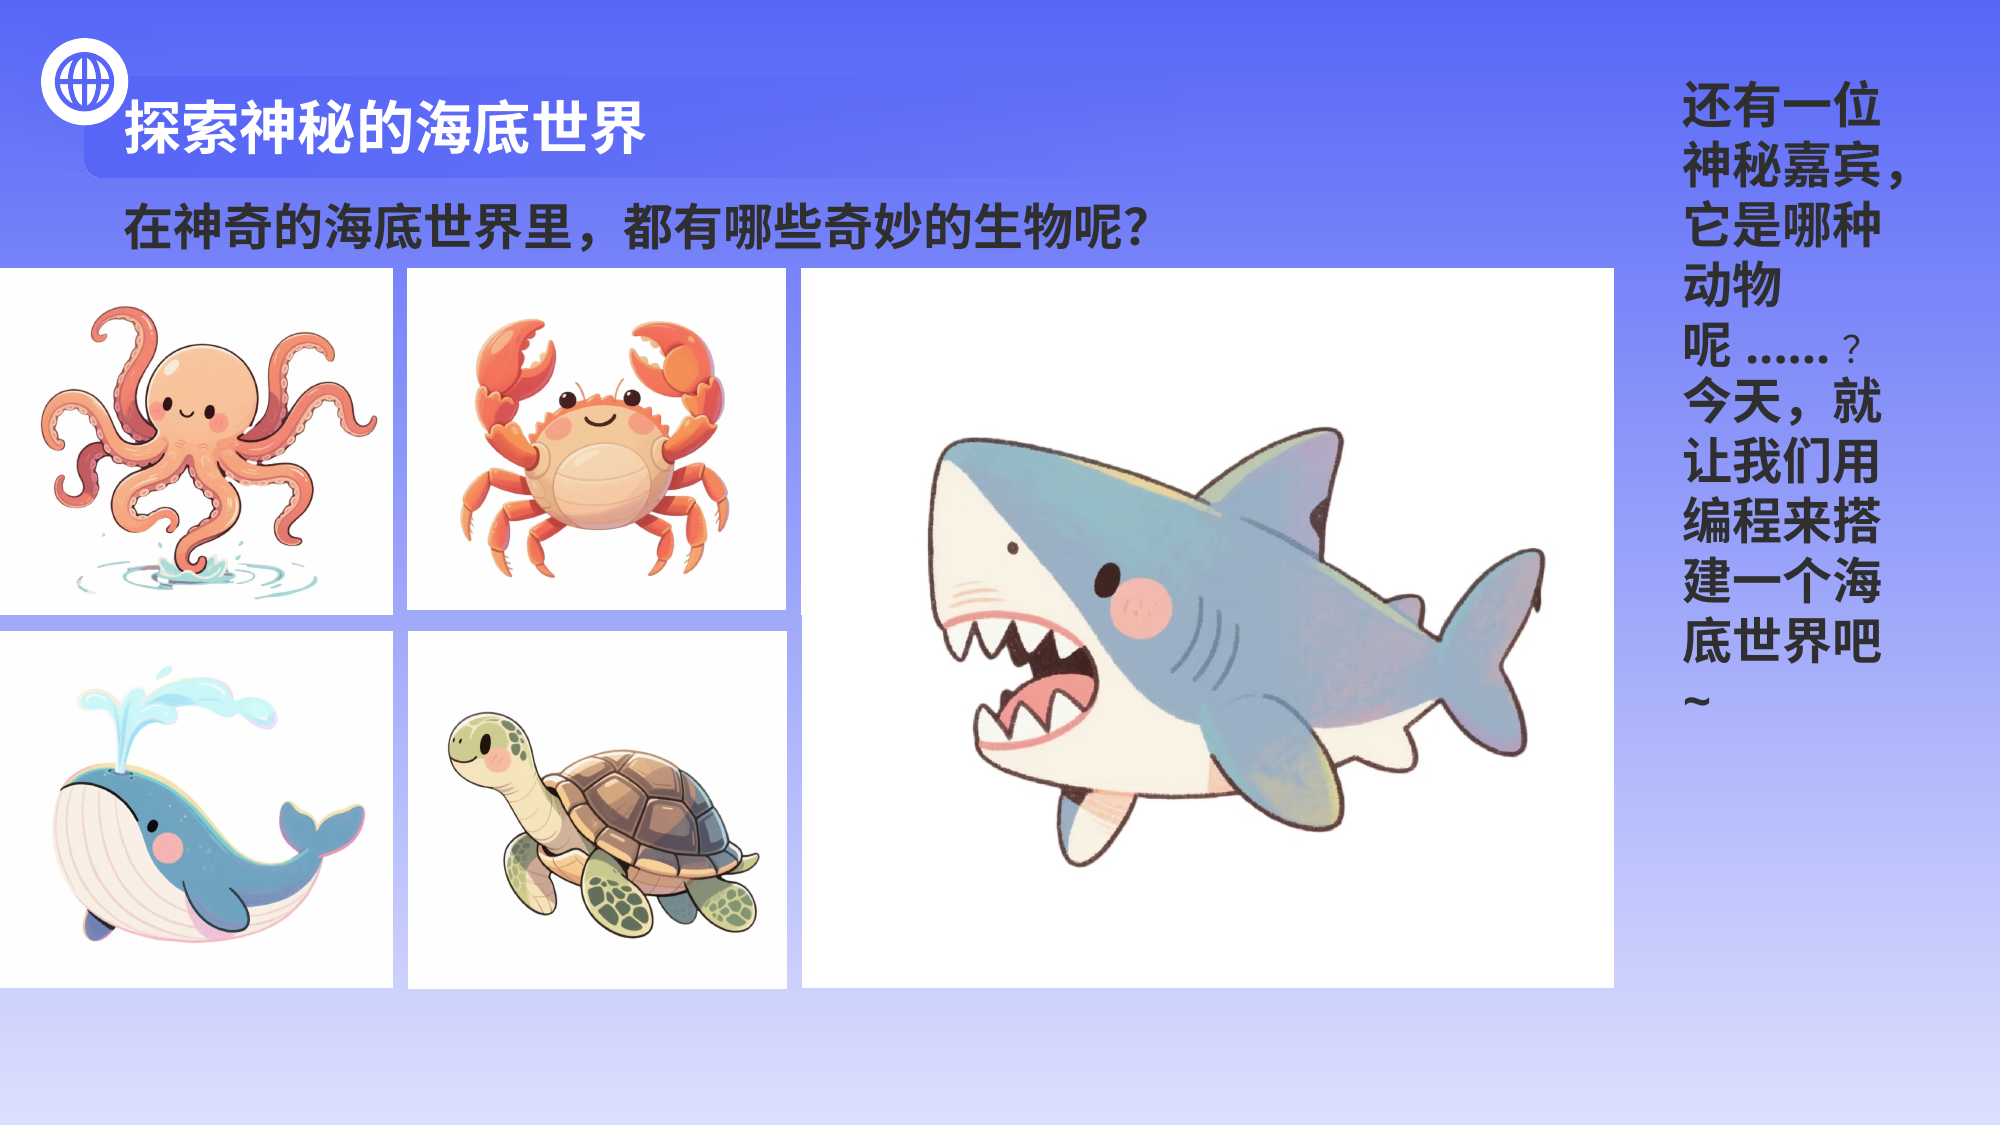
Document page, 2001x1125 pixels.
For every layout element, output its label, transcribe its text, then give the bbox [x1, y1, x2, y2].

title 探索神秘的海底世界 [108, 21, 1890, 169]
picture [0, 268, 393, 615]
text_box 还有一位神秘嘉宾，它是哪种动物呢......？ [1668, 66, 1942, 363]
picture [407, 268, 786, 611]
text_box 今天，就让我们用编程来搭建一个海底世界吧~ [1668, 362, 1906, 950]
picture [0, 631, 393, 989]
picture [801, 268, 1614, 989]
picture [408, 631, 787, 989]
text_box 在神奇的海底世界里，都有哪些奇妙的生物呢？ [108, 187, 1668, 277]
